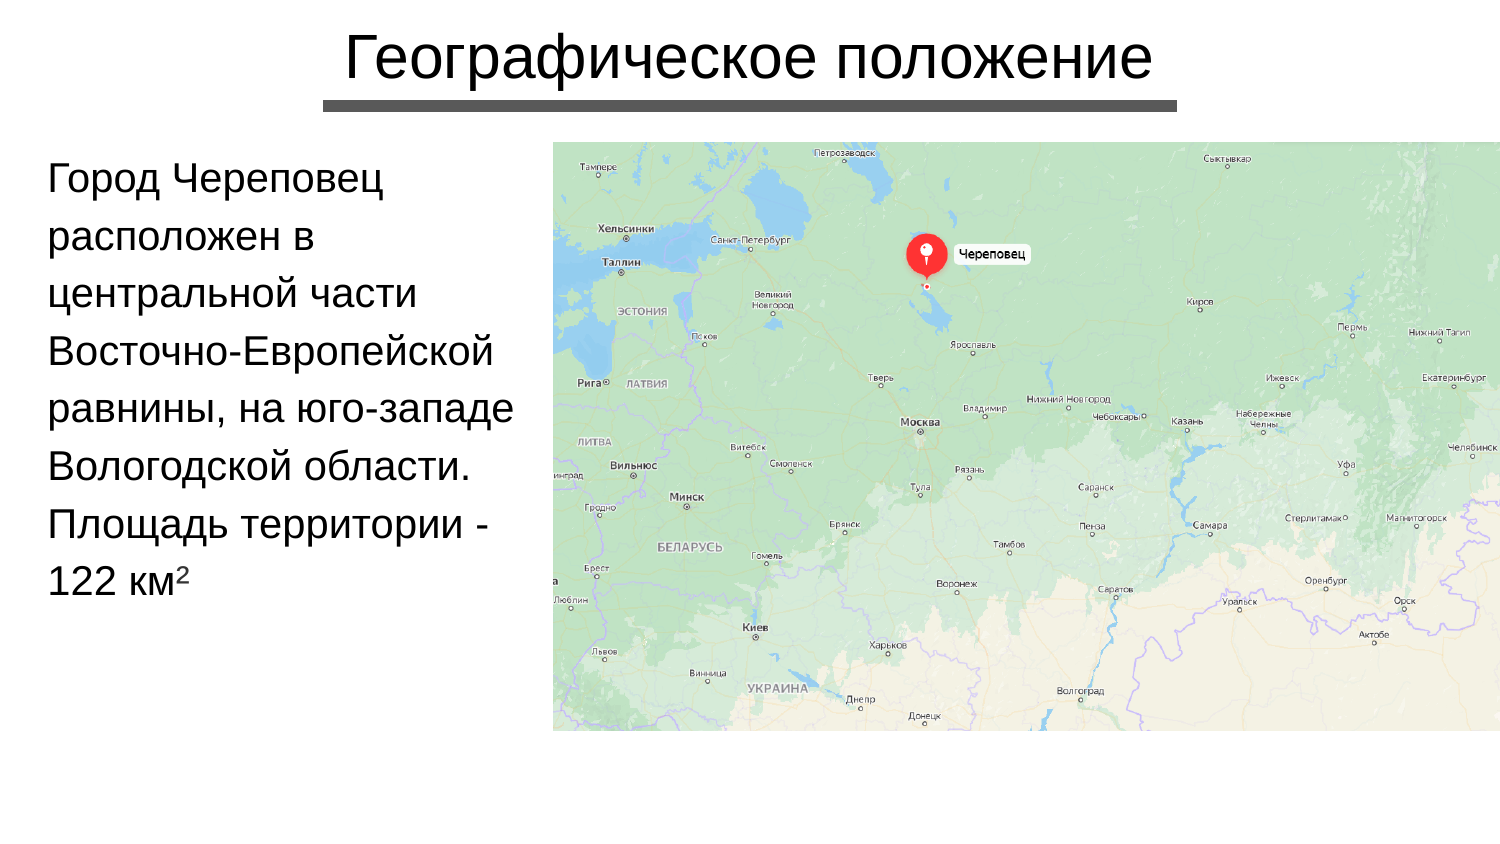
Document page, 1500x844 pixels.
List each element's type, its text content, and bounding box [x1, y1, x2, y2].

picture [553, 142, 1500, 731]
title Географическое положение [323, 0, 1177, 100]
subtitle Город Череповец расположен в центральной части Восточно-Европейской равнины, на юго-западе Вологодской области. Площадь территории - 122 км² [32, 128, 533, 716]
